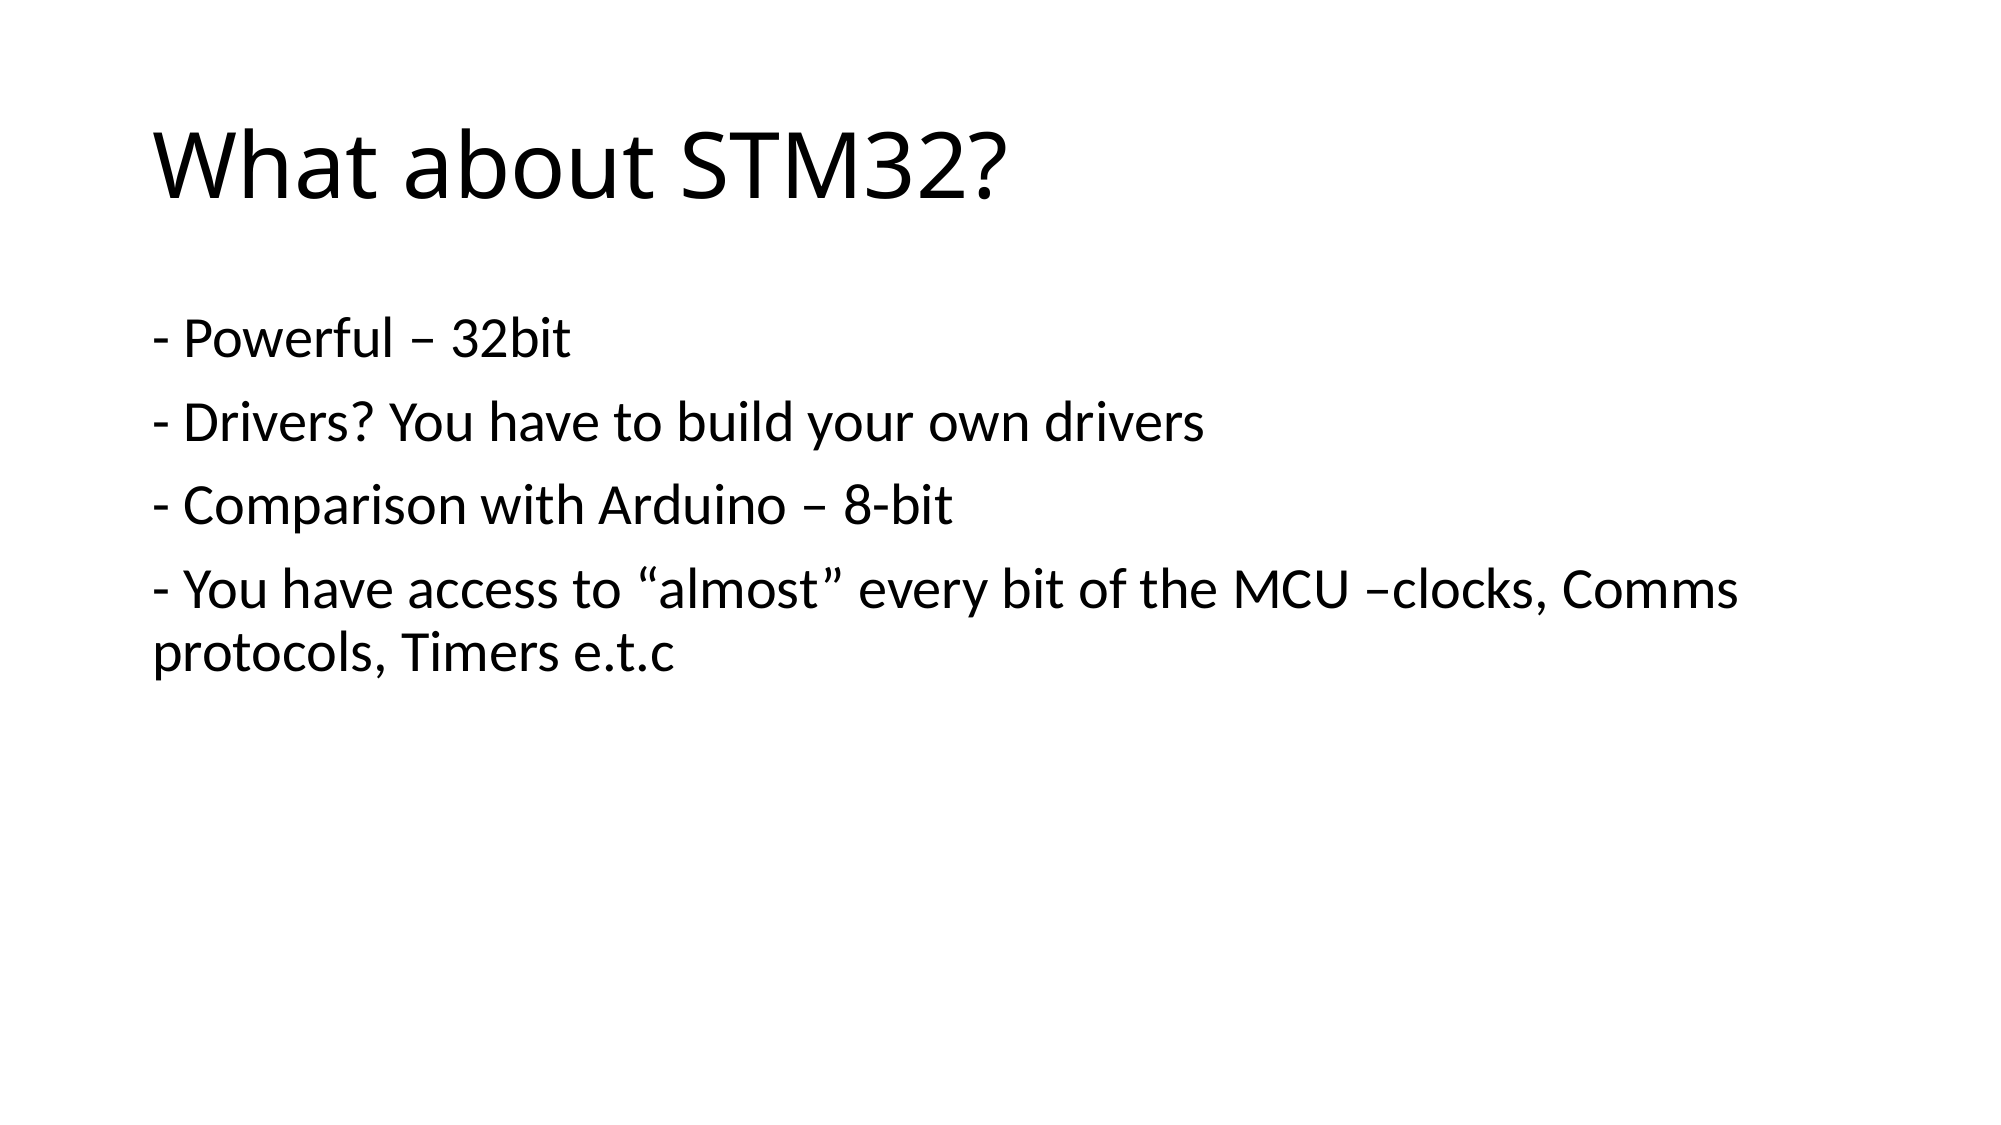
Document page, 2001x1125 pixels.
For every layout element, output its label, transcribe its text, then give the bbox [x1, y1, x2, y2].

title What about STM32? [137, 59, 1863, 278]
list - Powerful – 32bit - Drivers? You have to build your own drivers - Comparison with Arduino – 8-bit - You have access to “almost” every bit of the MCU –clocks, Comms protocols, Timers e.t.c [137, 299, 1863, 1014]
